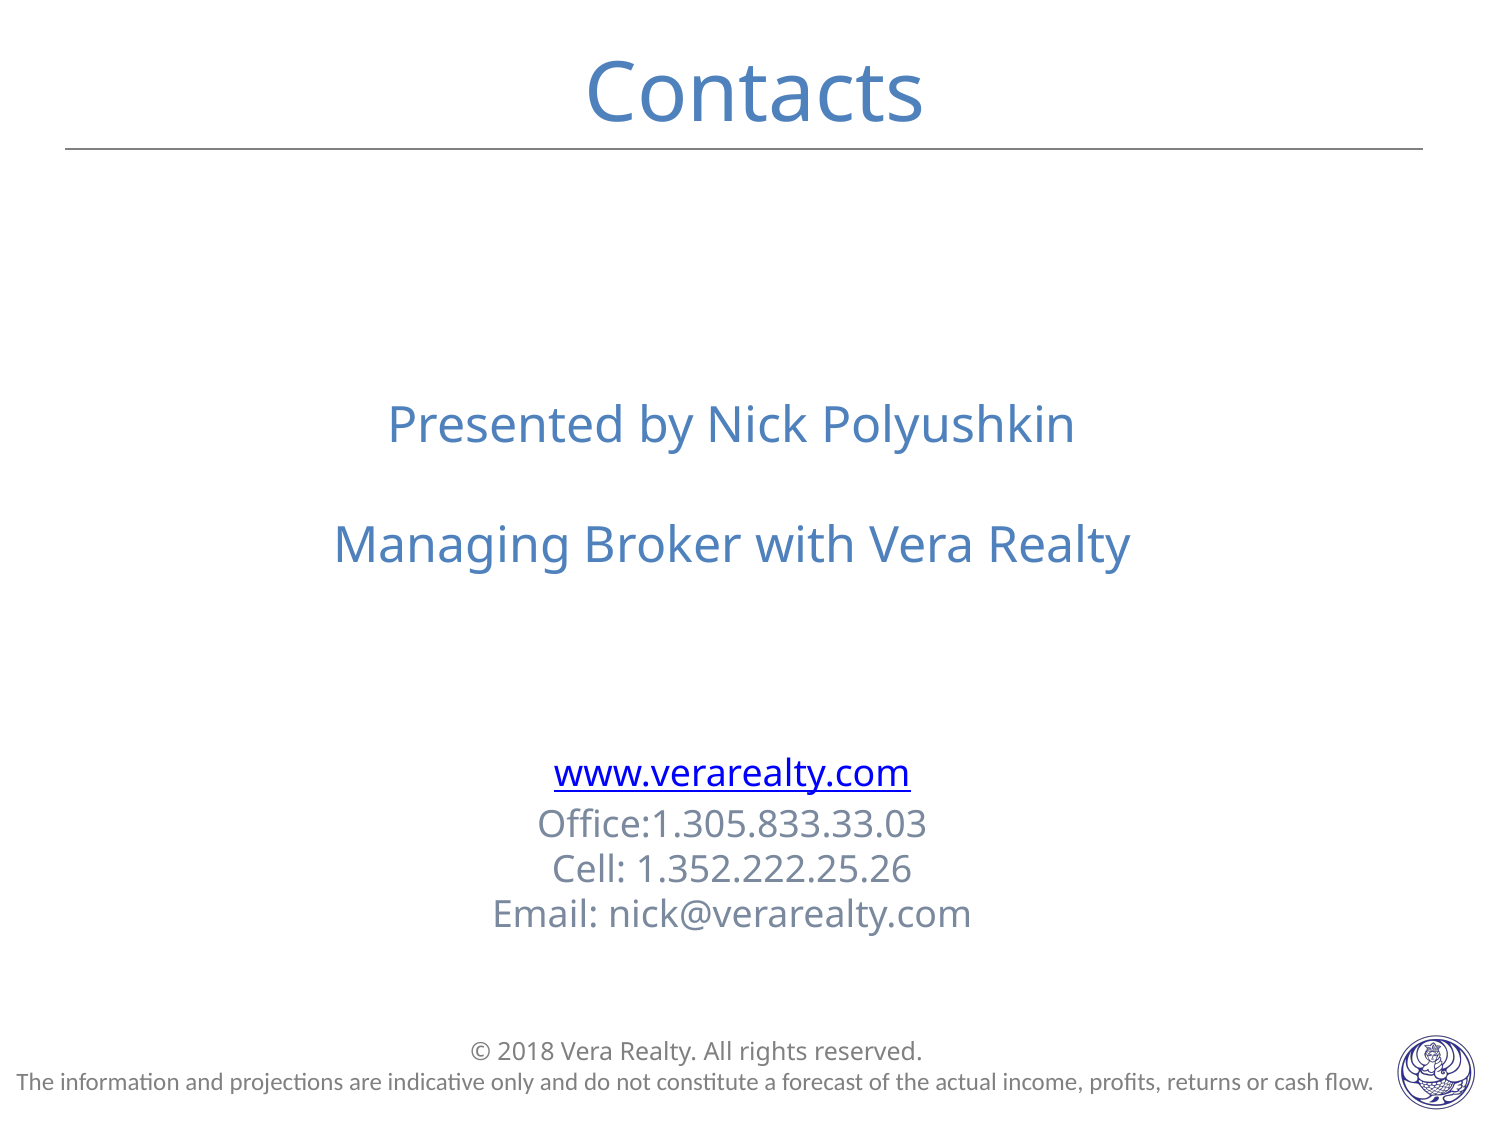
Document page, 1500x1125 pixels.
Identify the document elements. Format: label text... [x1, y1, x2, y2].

title Contacts [234, 30, 1276, 148]
text_box Presented by Nick Polyushkin Managing Broker with Vera Realty [253, 385, 1211, 580]
text_box © 2018 Vera Realty. All rights reserved. The information and projections are indicative only and do not constitute a forecast of the actual income, profits, returns or cash flow. [1, 1028, 1392, 1125]
text_box www.verarealty.com Office:1.305.833.33.03 Cell: 1.352.222.25.26 Email: nick@verarealty.com [226, 741, 1238, 943]
picture [1389, 1027, 1485, 1117]
